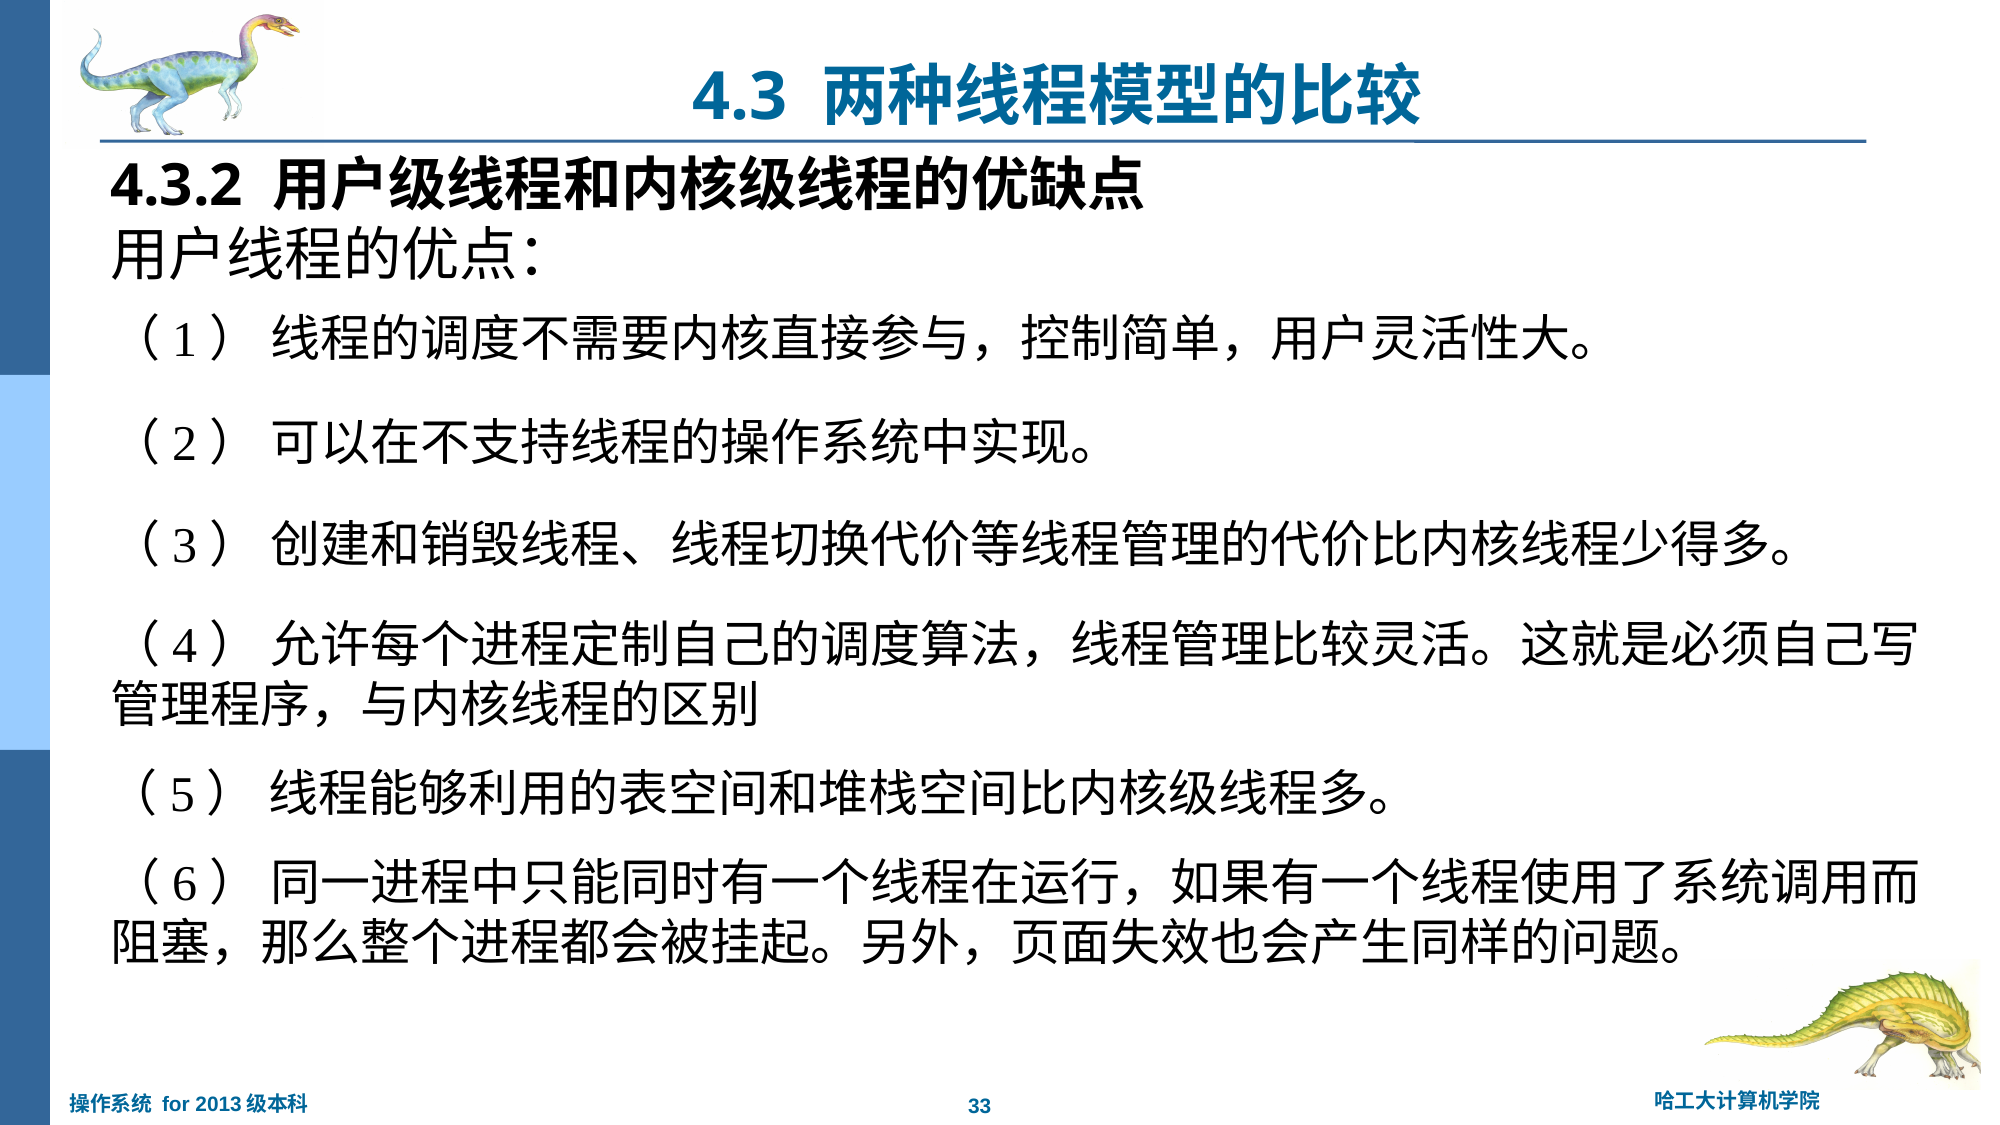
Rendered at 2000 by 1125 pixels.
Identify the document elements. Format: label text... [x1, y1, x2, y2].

text_box （2） 可以在不支持线程的操作系统中实现。 [95, 403, 1950, 478]
text_box （5） 线程能够利用的表空间和堆栈空间比内核级线程多。 [93, 754, 1948, 830]
text_box （6） 同一进程中只能同时有一个线程在运行，如果有一个线程使用了系统调用而阻塞，那么整个进程都会被挂起。另外，页面失效也会产生同样的问题。 [95, 843, 1950, 979]
text_box 4.3 两种线程模型的比较 [359, 45, 1755, 140]
text_box （3） 创建和销毁线程、线程切换代价等线程管理的代价比内核线程少得多。 [95, 505, 1950, 580]
text_box （4） 允许每个进程定制自己的调度算法，线程管理比较灵活。这就是必须自己写管理程序，与内核线程的区别 [95, 604, 1950, 740]
picture [1700, 959, 1981, 1090]
text_box （1） 线程的调度不需要内核直接参与，控制简单，用户灵活性大。 [95, 299, 1950, 374]
text_box 4.3.2 用户级线程和内核级线程的优缺点 用户线程的优点： [95, 140, 1950, 277]
picture [62, 0, 324, 149]
